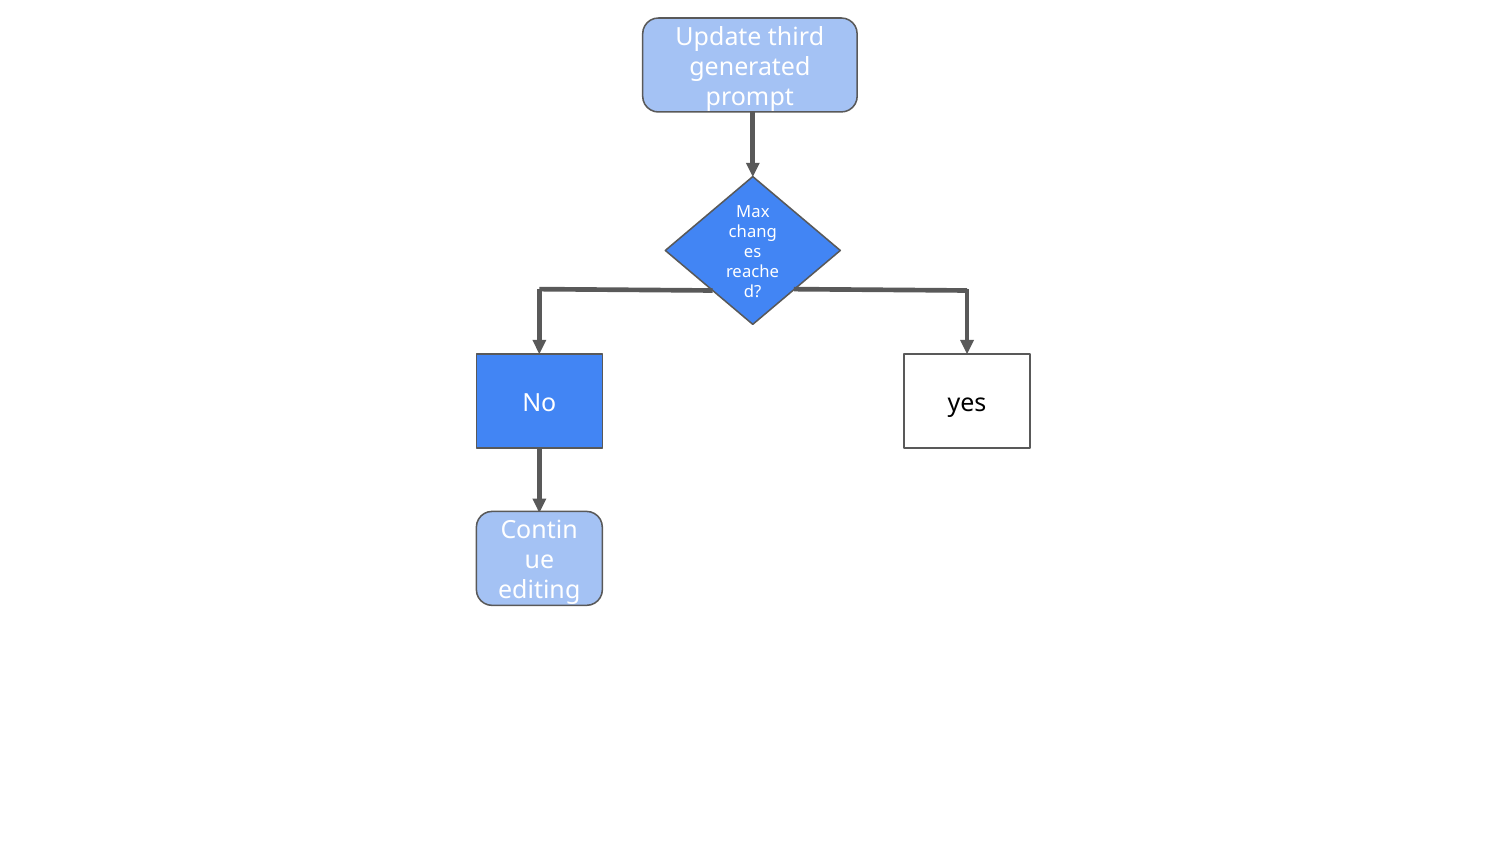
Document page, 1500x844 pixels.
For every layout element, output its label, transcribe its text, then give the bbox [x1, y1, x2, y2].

text_box Update third generated prompt [642, 18, 858, 112]
text_box Max changes reached? [665, 179, 841, 325]
text_box yes [904, 353, 1030, 448]
text_box No [476, 353, 603, 448]
text_box Continue editing [476, 511, 603, 606]
